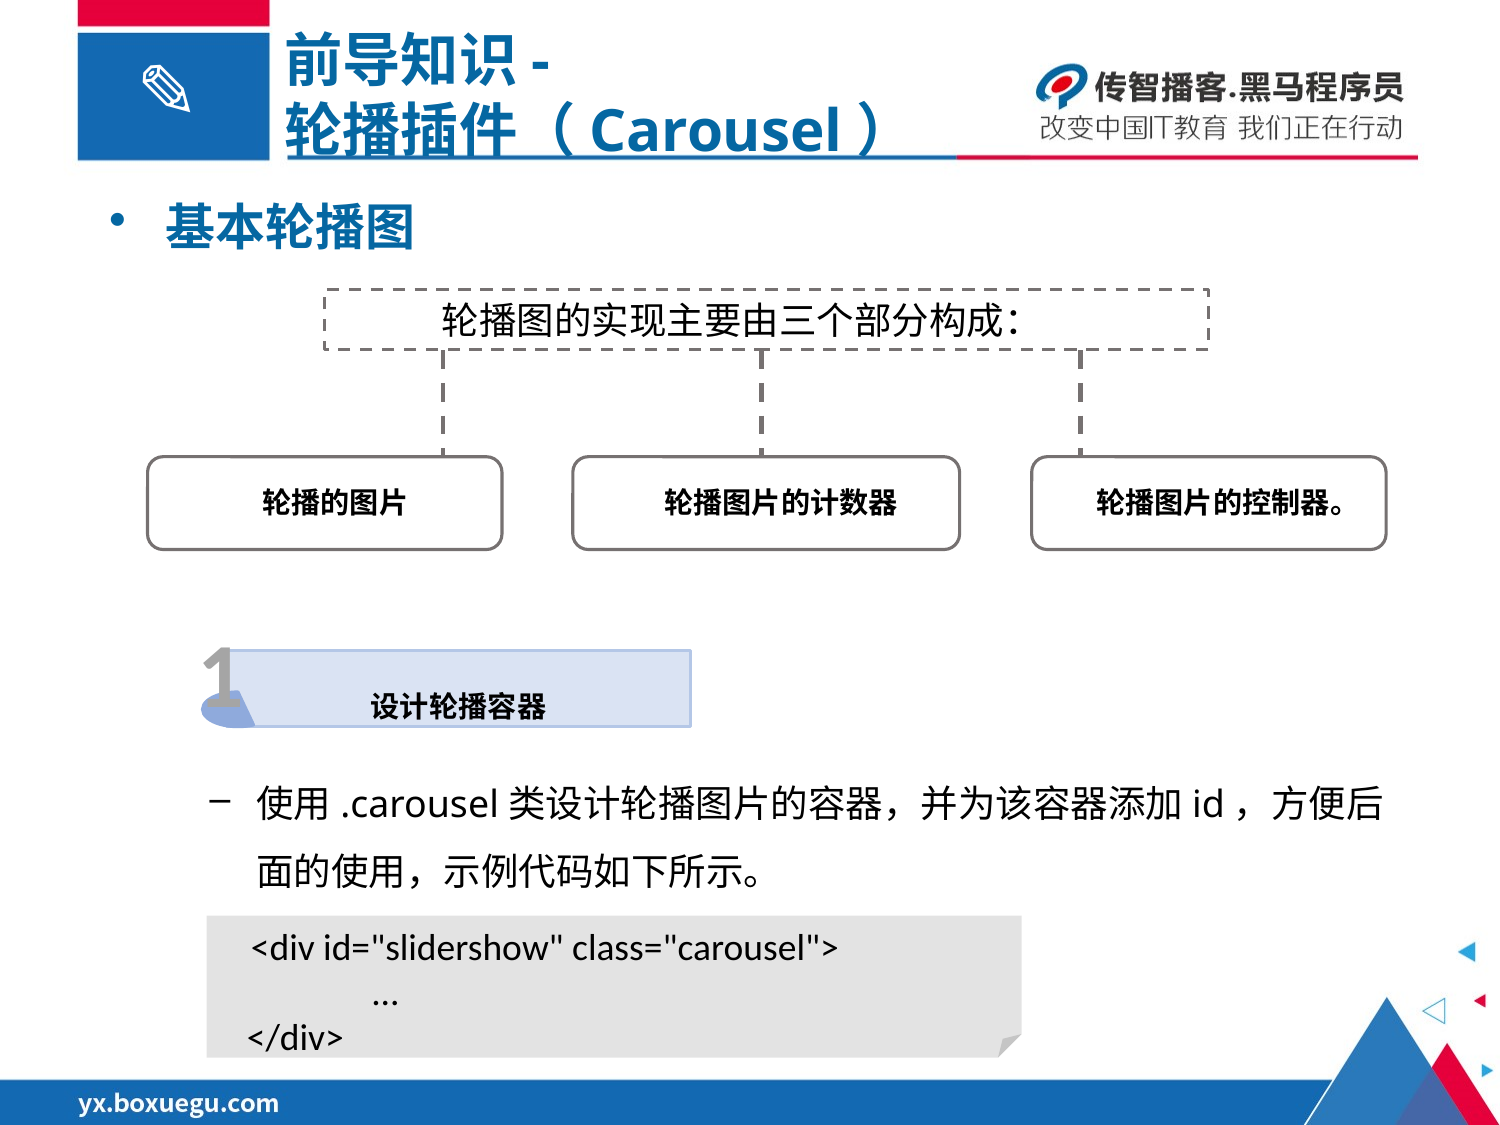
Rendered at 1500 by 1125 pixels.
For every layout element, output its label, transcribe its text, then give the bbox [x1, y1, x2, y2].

text_box [1031, 456, 1387, 550]
text_box 基本轮播图 [94, 157, 431, 263]
text_box 轮播的图片 [172, 477, 424, 527]
text_box 轮播图片的计数器 [574, 477, 913, 527]
picture [0, 0, 1500, 1125]
text_box [147, 456, 502, 550]
text_box 轮播图片的控制器。 [1006, 477, 1375, 527]
text_box 使用.carousel类设计轮播图片的容器，并为该容器添加id，方便后面的使用，示例代码如下所示。 [119, 750, 1400, 901]
text_box 前导知识- 轮播插件（Carousel） [269, 30, 1200, 157]
text_box 轮播图的实现主要由三个部分构成： [324, 289, 1209, 350]
text_box <div id="slidershow" class="carousel"> ... </div> [205, 914, 1026, 1059]
text_box [572, 456, 960, 550]
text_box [202, 608, 691, 727]
